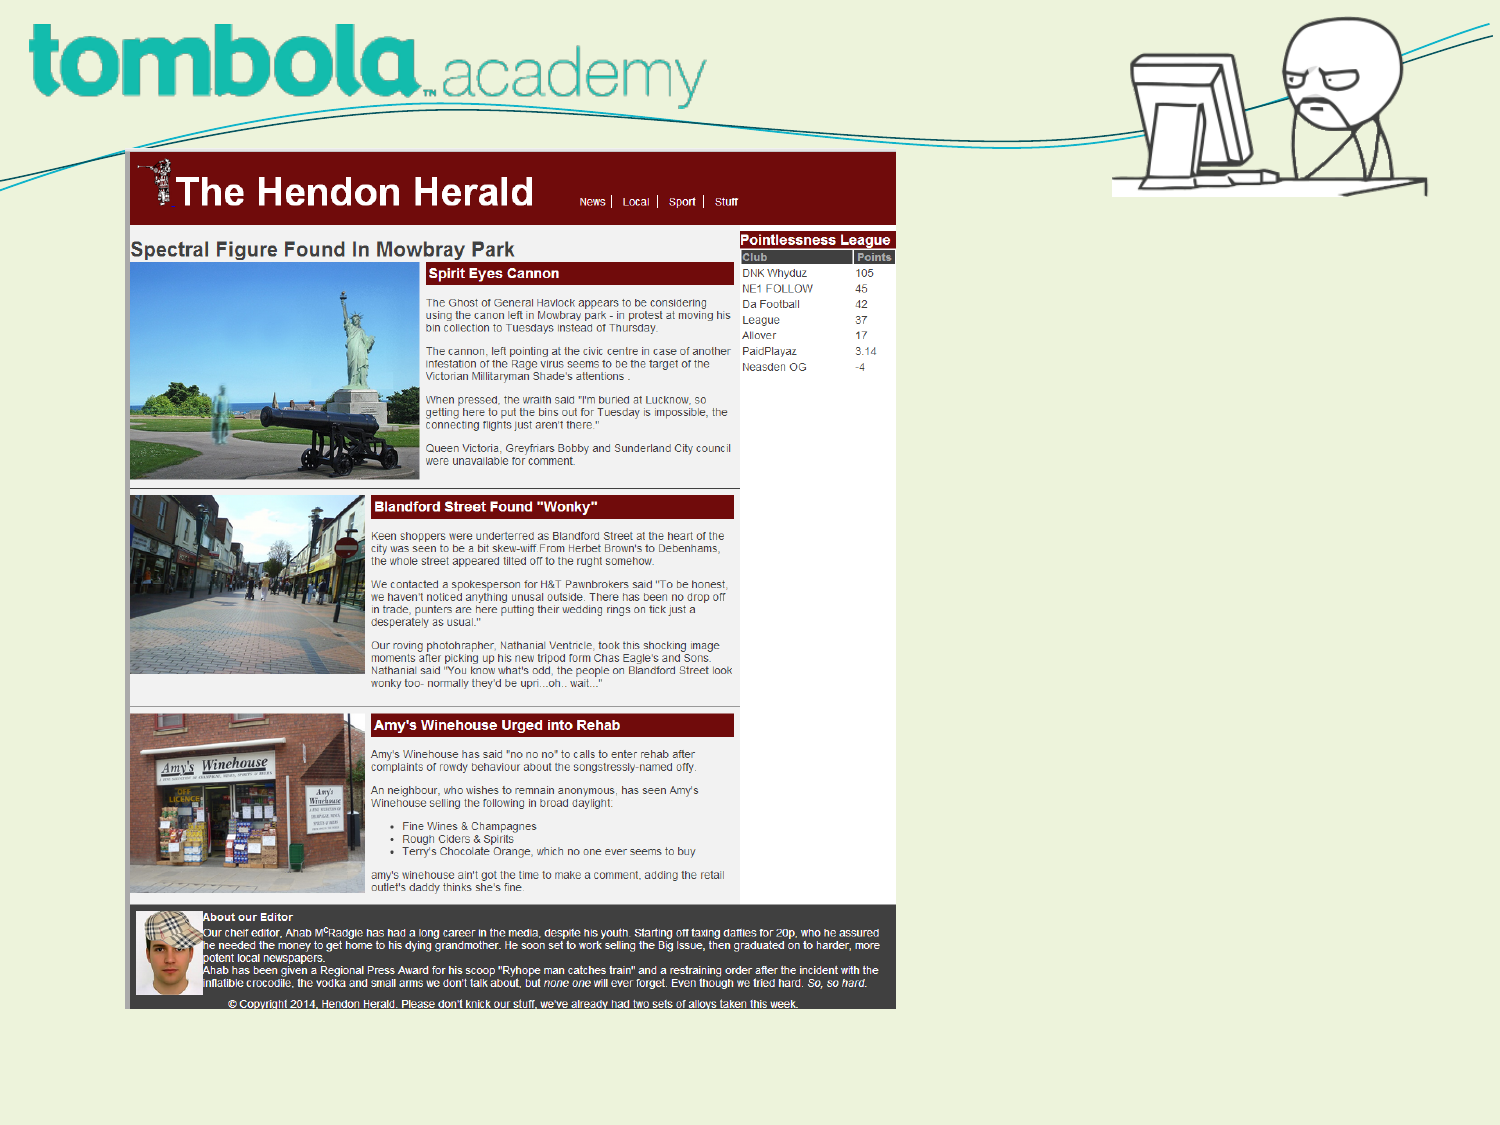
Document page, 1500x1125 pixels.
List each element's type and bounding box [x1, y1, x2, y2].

picture [1112, 0, 1500, 197]
picture [29, 24, 707, 109]
picture [124, 148, 897, 1009]
